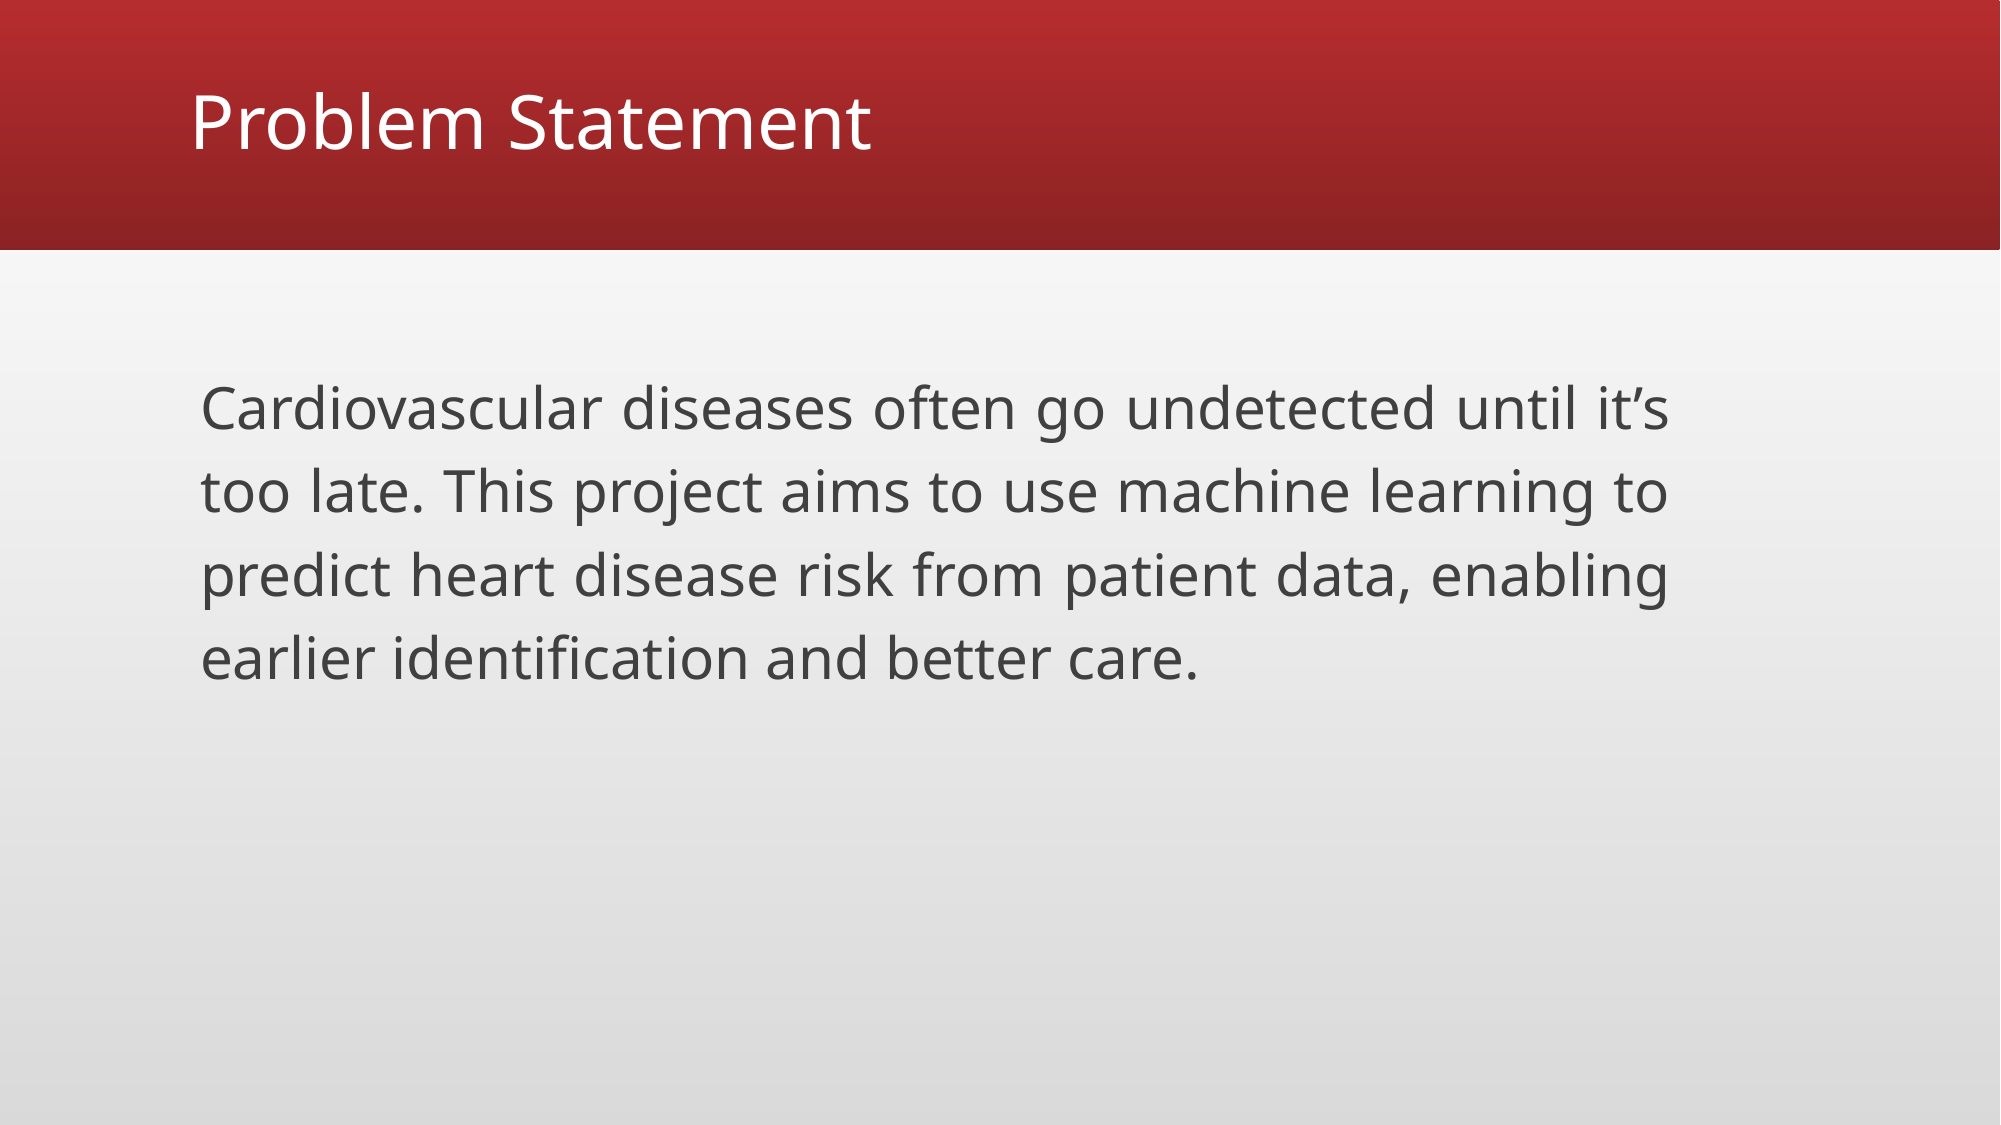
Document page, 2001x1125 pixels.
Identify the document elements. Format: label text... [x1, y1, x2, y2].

title Problem Statement [174, 16, 1825, 234]
list Cardiovascular diseases often go undetected until it’s too late. This project aims to use machine learning to predict heart disease risk from patient data, enabling earlier identification and better care. [185, 267, 1686, 1018]
